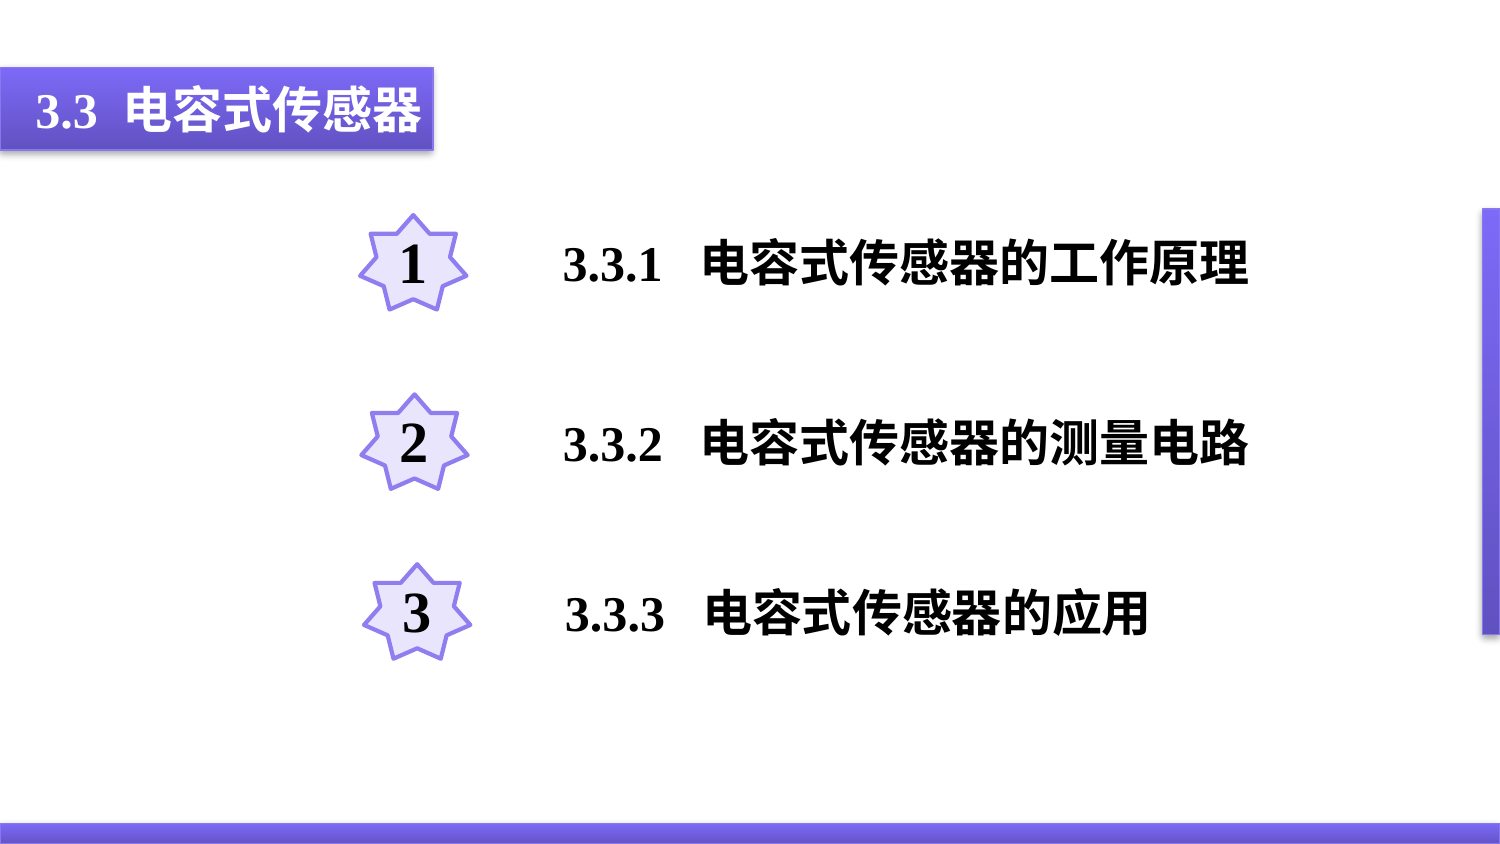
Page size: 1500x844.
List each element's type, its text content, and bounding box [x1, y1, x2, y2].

text_box 3.3 电容式传感器 [8, 71, 438, 146]
text_box 1 [358, 212, 469, 312]
text_box 3.3.1 电容式传感器的工作原理 [547, 224, 1265, 300]
text_box 2 [359, 392, 470, 491]
text_box 3.3.2 电容式传感器的测量电路 [548, 403, 1265, 479]
text_box [0, 67, 434, 151]
text_box 3.3.3 电容式传感器的应用 [550, 573, 1167, 649]
text_box 3 [361, 562, 473, 661]
